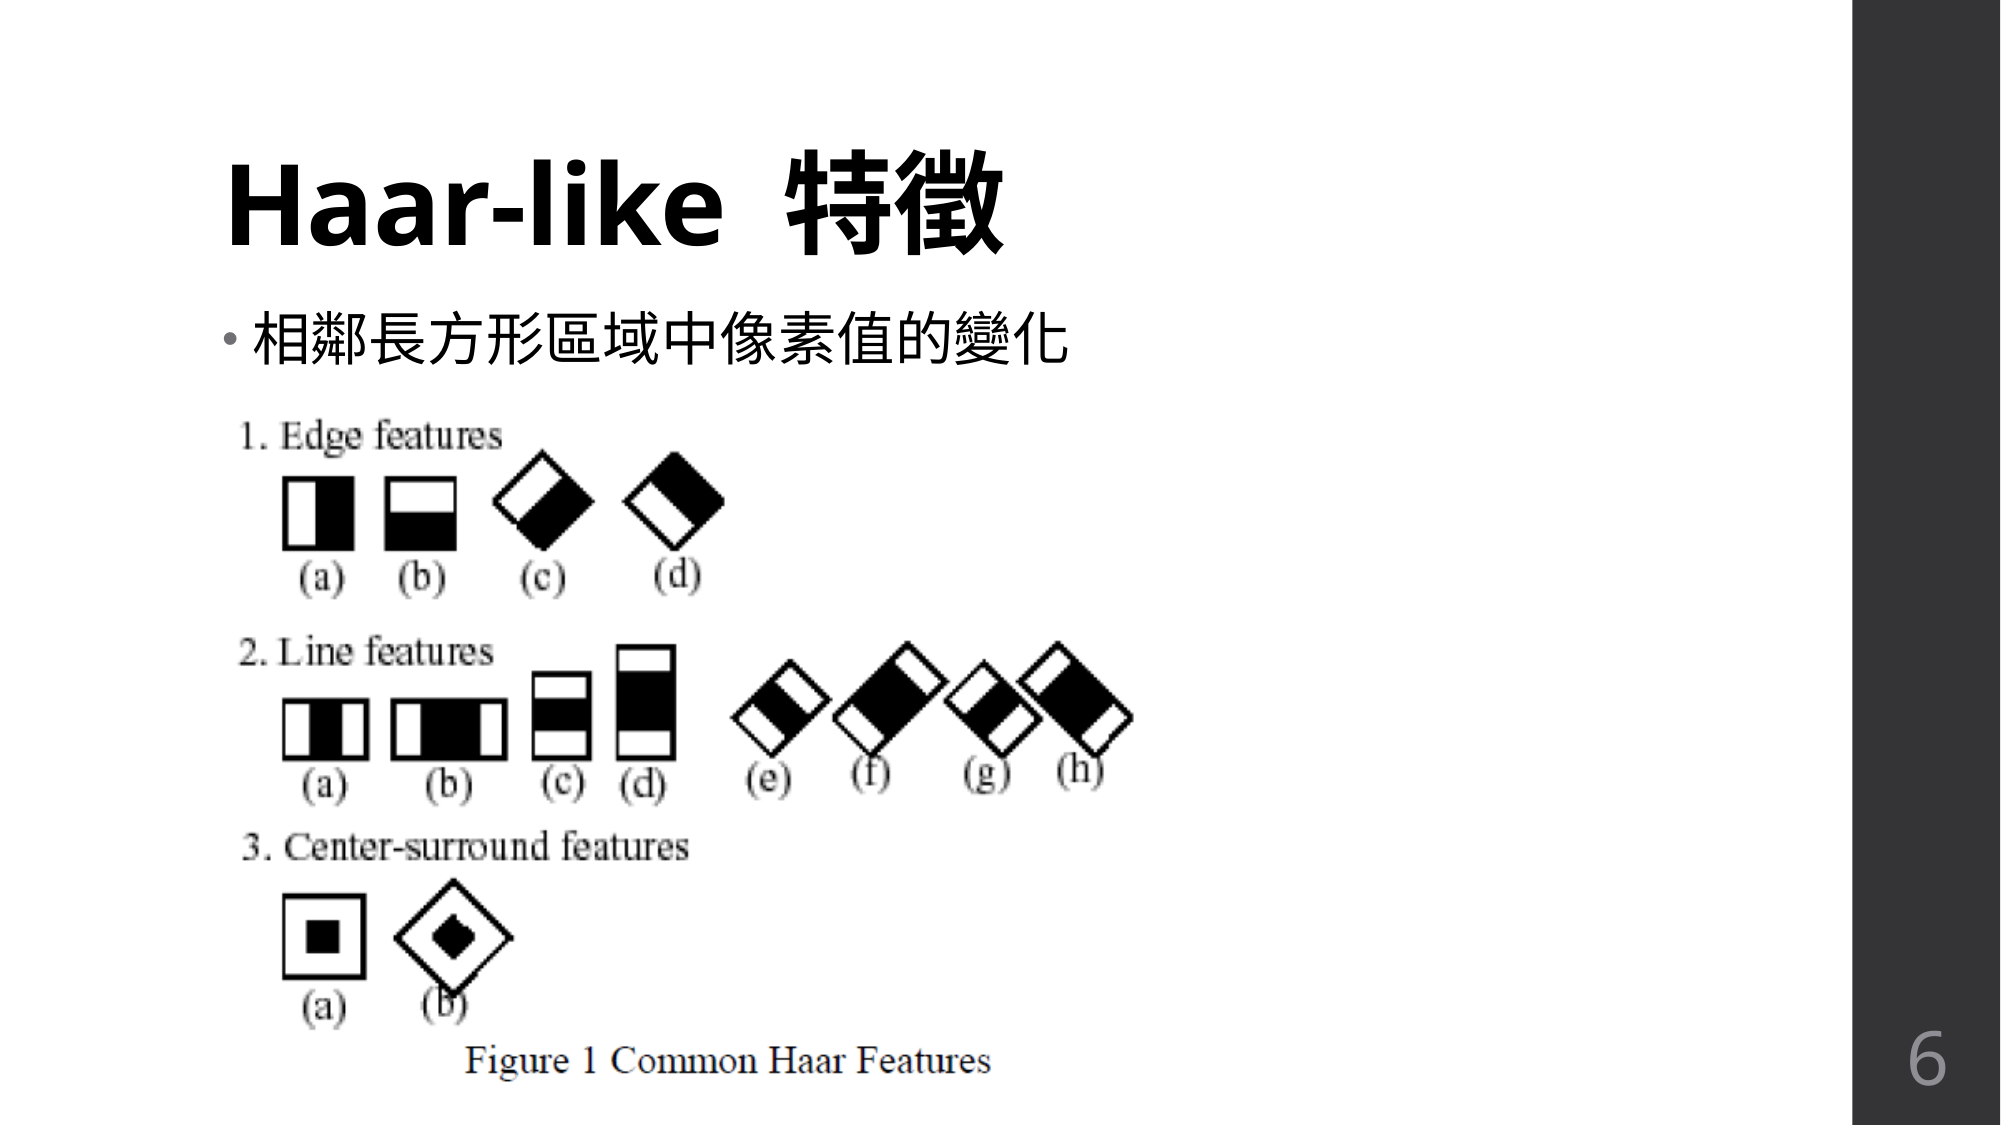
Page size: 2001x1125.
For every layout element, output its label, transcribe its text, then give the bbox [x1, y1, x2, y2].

title Haar-like 特徵 [206, 60, 1797, 278]
slide_number 6 [1852, 1012, 2000, 1110]
list 相鄰長方形區域中像素值的變化 [206, 299, 1617, 1014]
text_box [206, 385, 1277, 1100]
